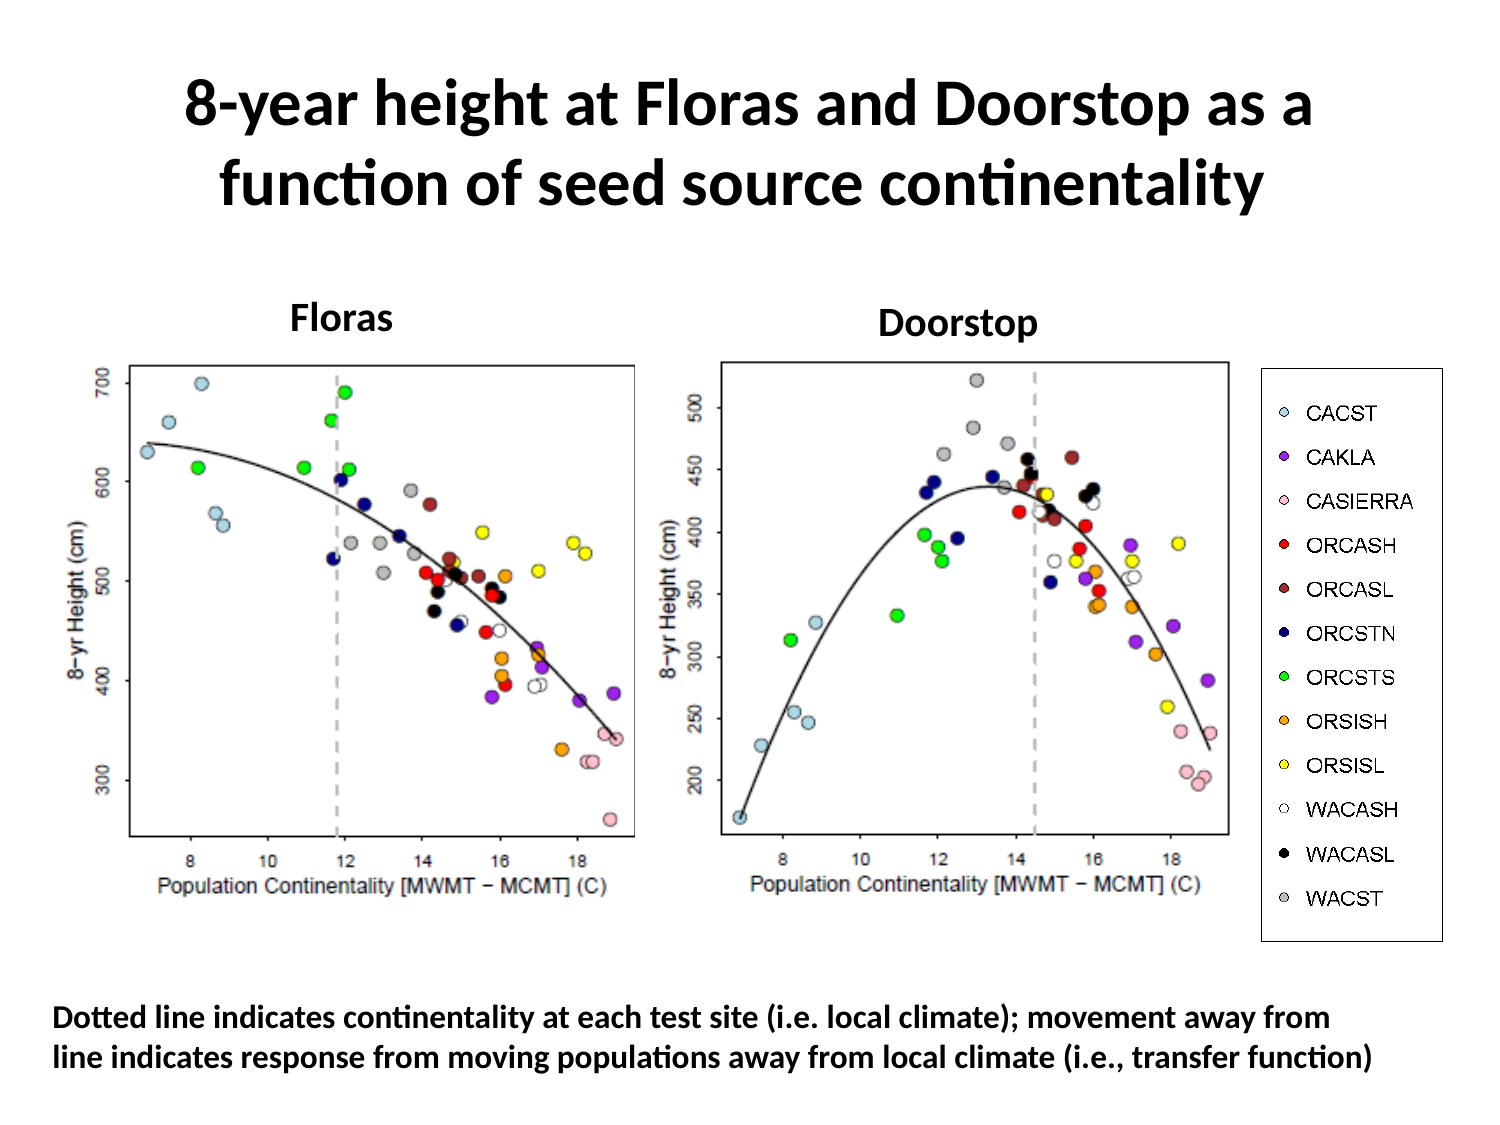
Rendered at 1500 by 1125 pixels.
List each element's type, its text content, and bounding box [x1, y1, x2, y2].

text_box Floras [275, 281, 409, 344]
title 8-year height at Floras and Doorstop as a function of seed source continentality [75, 45, 1425, 233]
text_box Dotted line indicates continentality at each test site (i.e. local climate); movement away from line indicates response from moving populations away from local climate (i.e., transfer function) [37, 987, 1400, 1083]
picture [1249, 361, 1448, 963]
picture [47, 345, 1245, 913]
text_box Doorstop [863, 287, 1064, 351]
